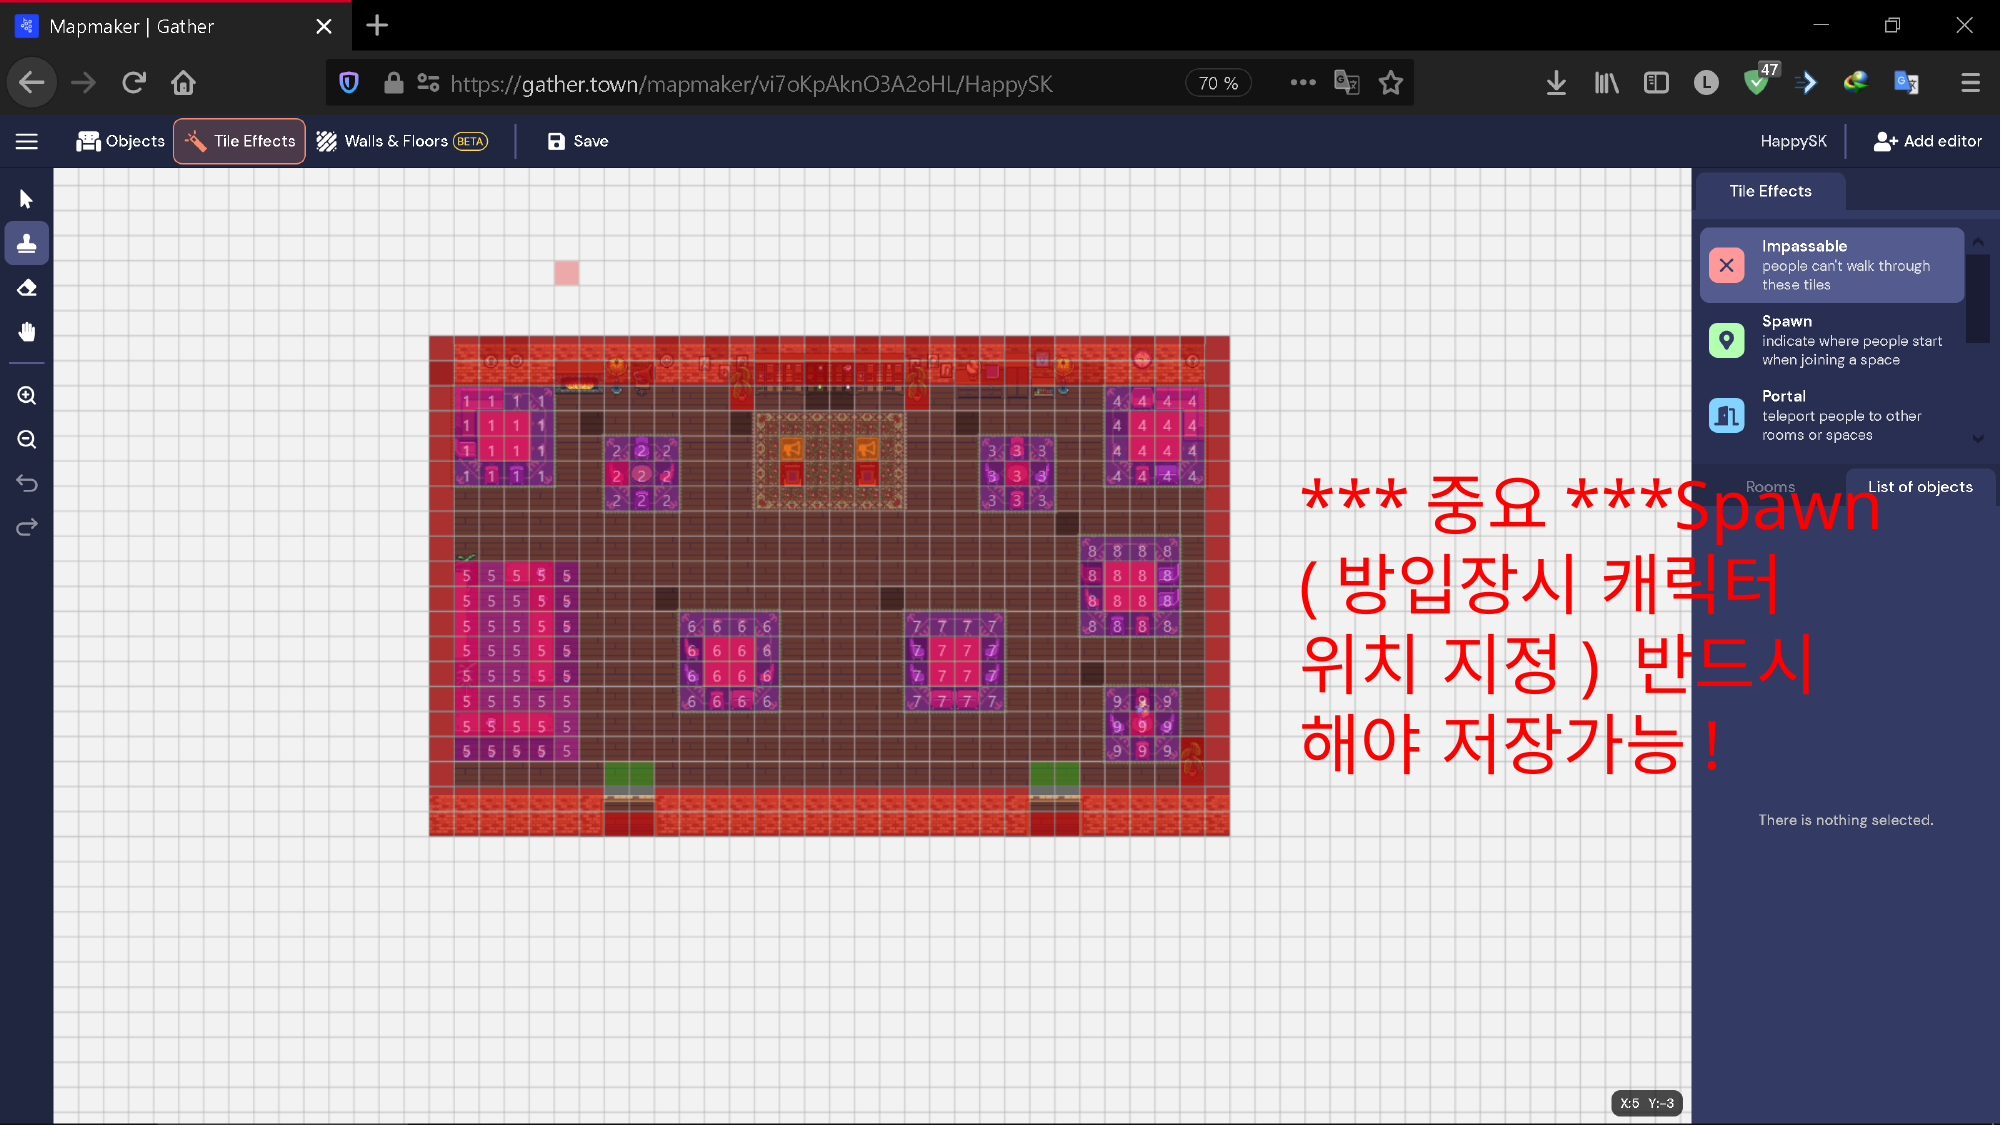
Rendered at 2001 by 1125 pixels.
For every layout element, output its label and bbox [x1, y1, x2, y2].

text_box [1319, 168, 1920, 386]
text_box [61, 141, 765, 490]
picture [0, 0, 2000, 1125]
